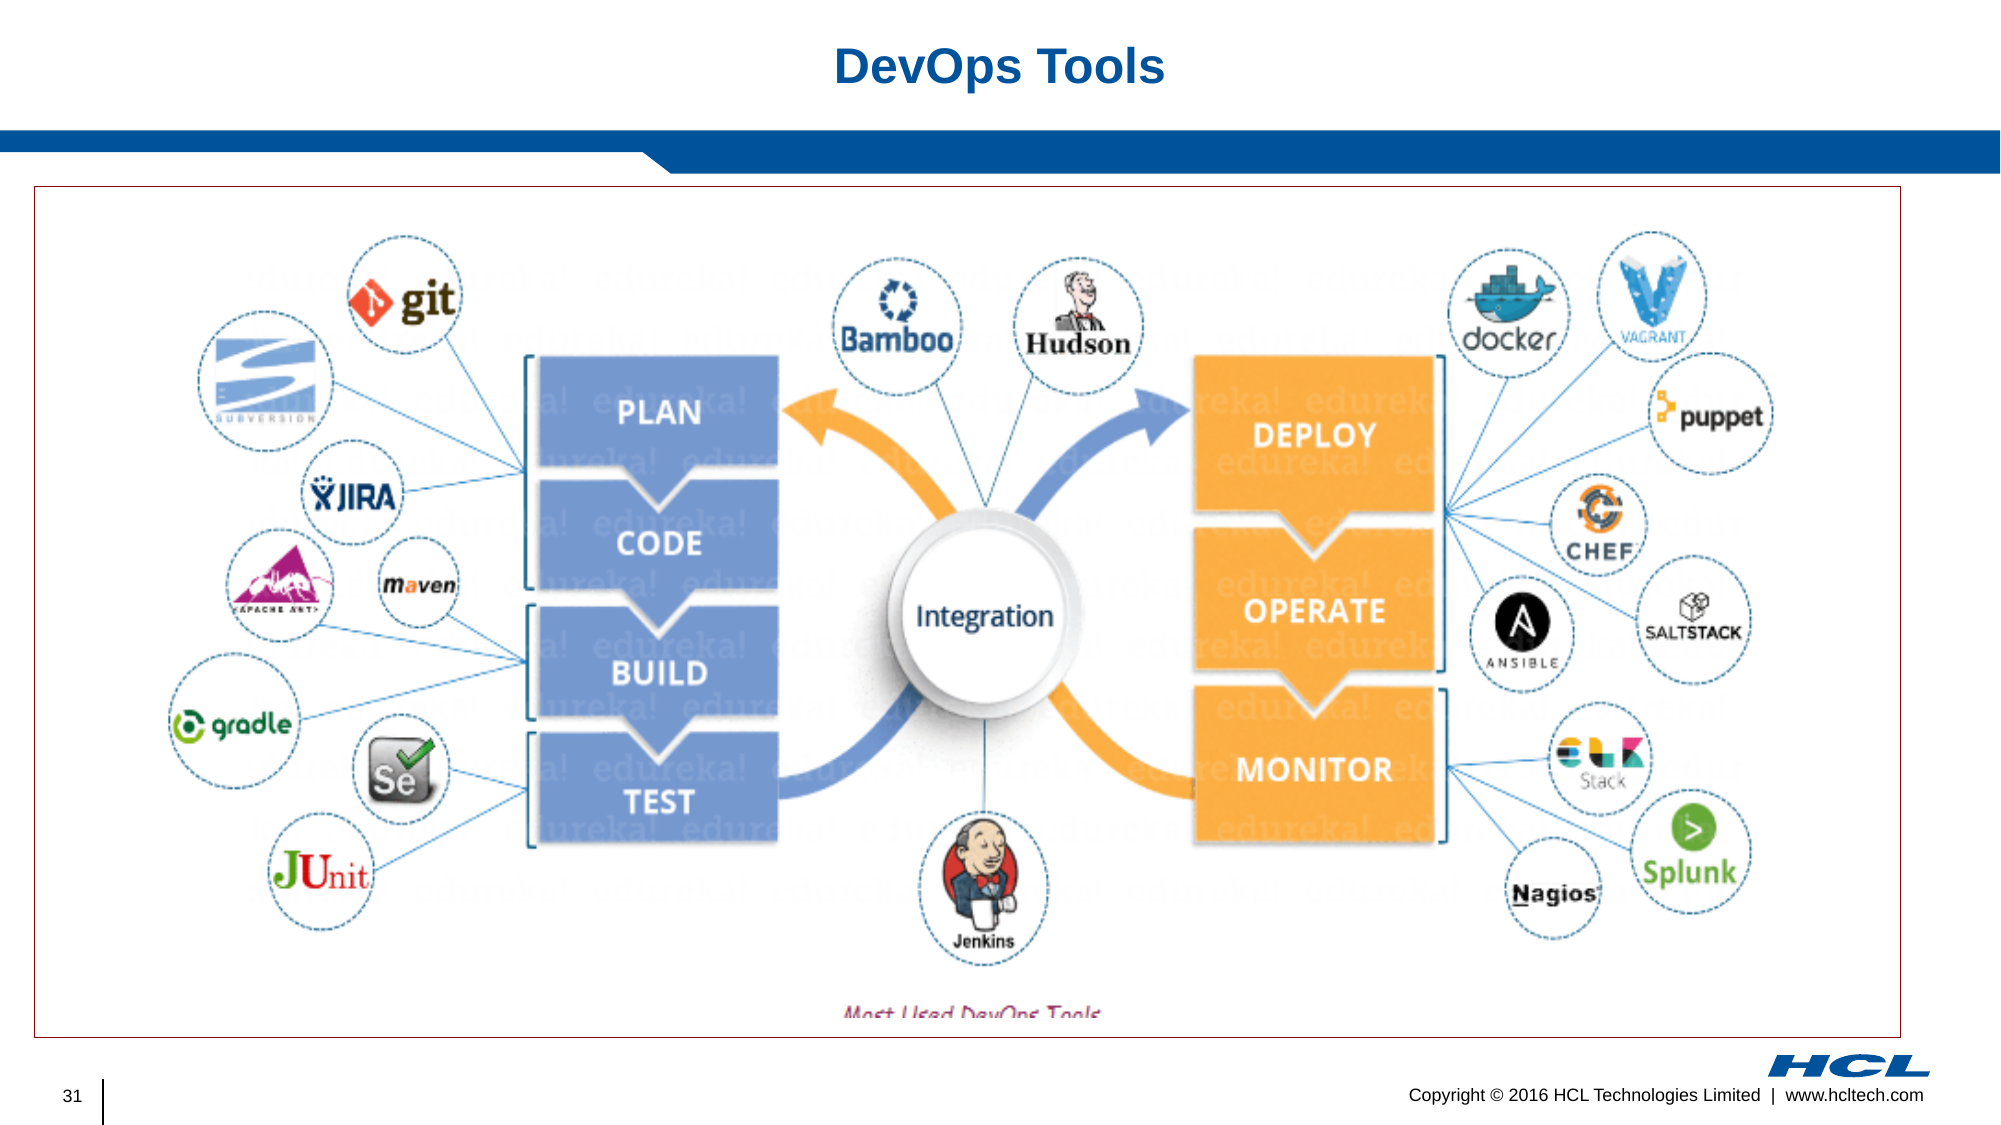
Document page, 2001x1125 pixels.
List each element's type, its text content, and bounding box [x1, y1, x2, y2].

title DevOps Tools [66, 2, 1934, 126]
text_box [34, 186, 1901, 1038]
picture [143, 214, 1794, 1019]
